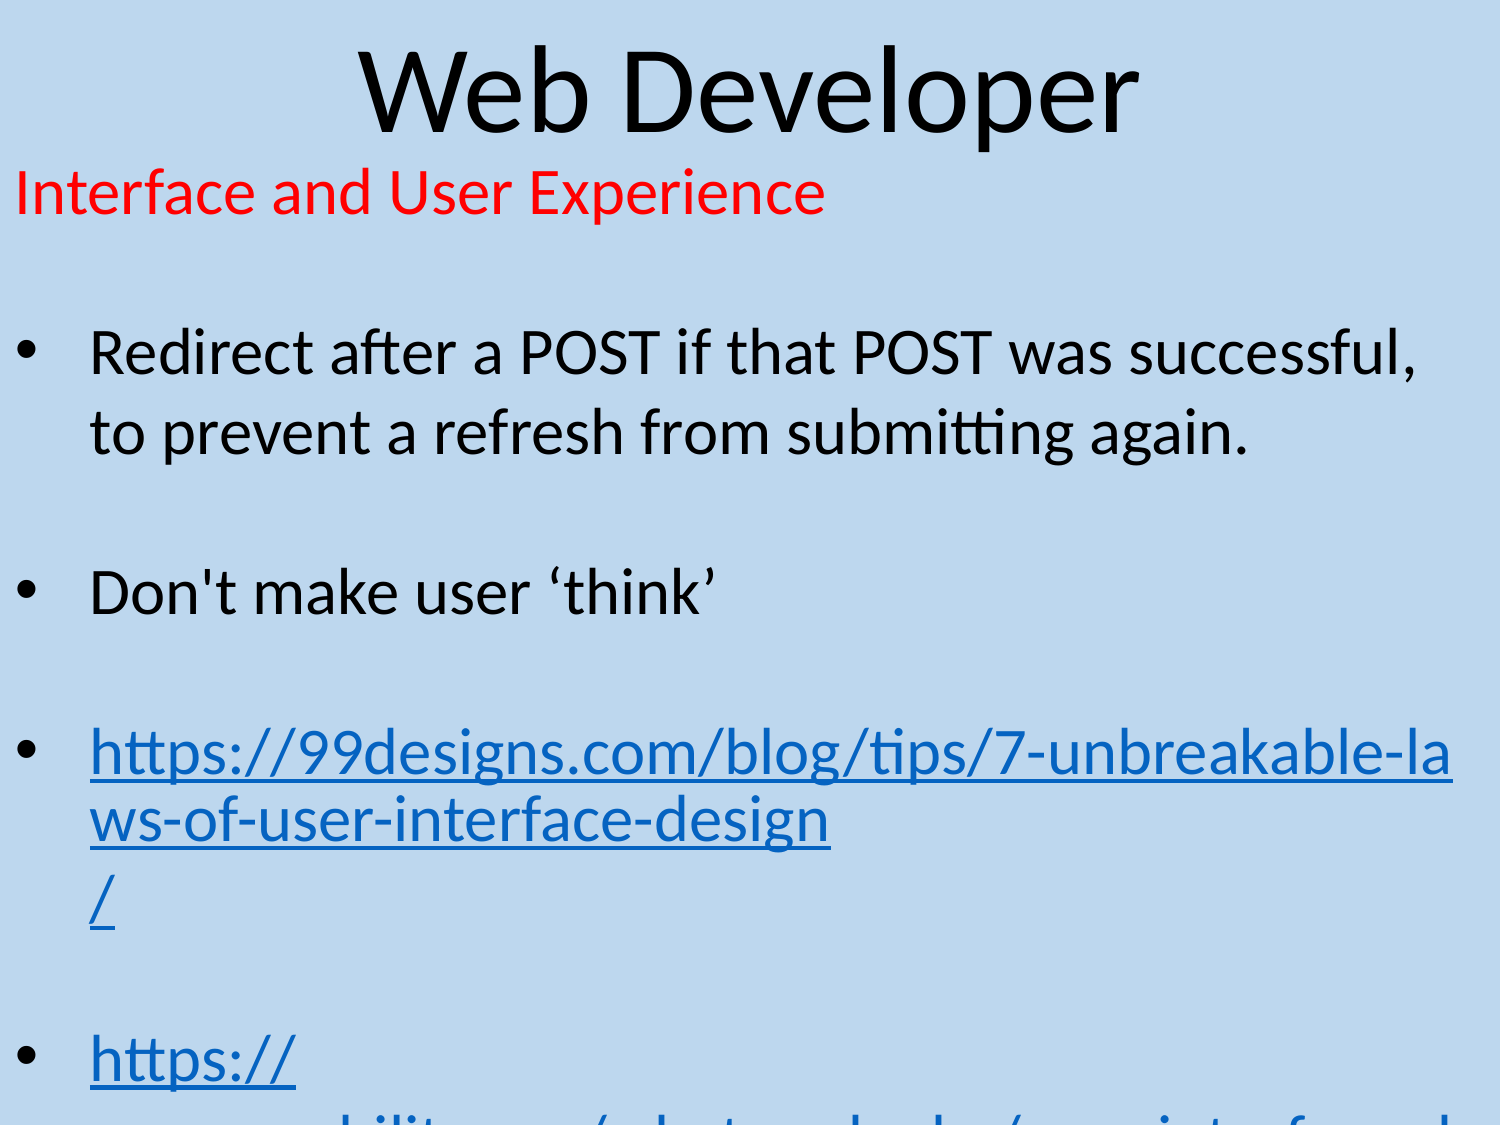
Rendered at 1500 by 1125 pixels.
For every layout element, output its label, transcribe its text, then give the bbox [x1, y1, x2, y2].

text_box Web Developer [0, 0, 1500, 165]
text_box Interface and User Experience Redirect after a POST if that POST was successful, to prevent a refresh from submitting again. Don't make user ‘think’ https://99designs.com/blog/tips/7-unbreakable-laws-of-user-interface-design/ https://www.usability.gov/what-and-why/user-interface-design.html [0, 165, 1500, 1116]
